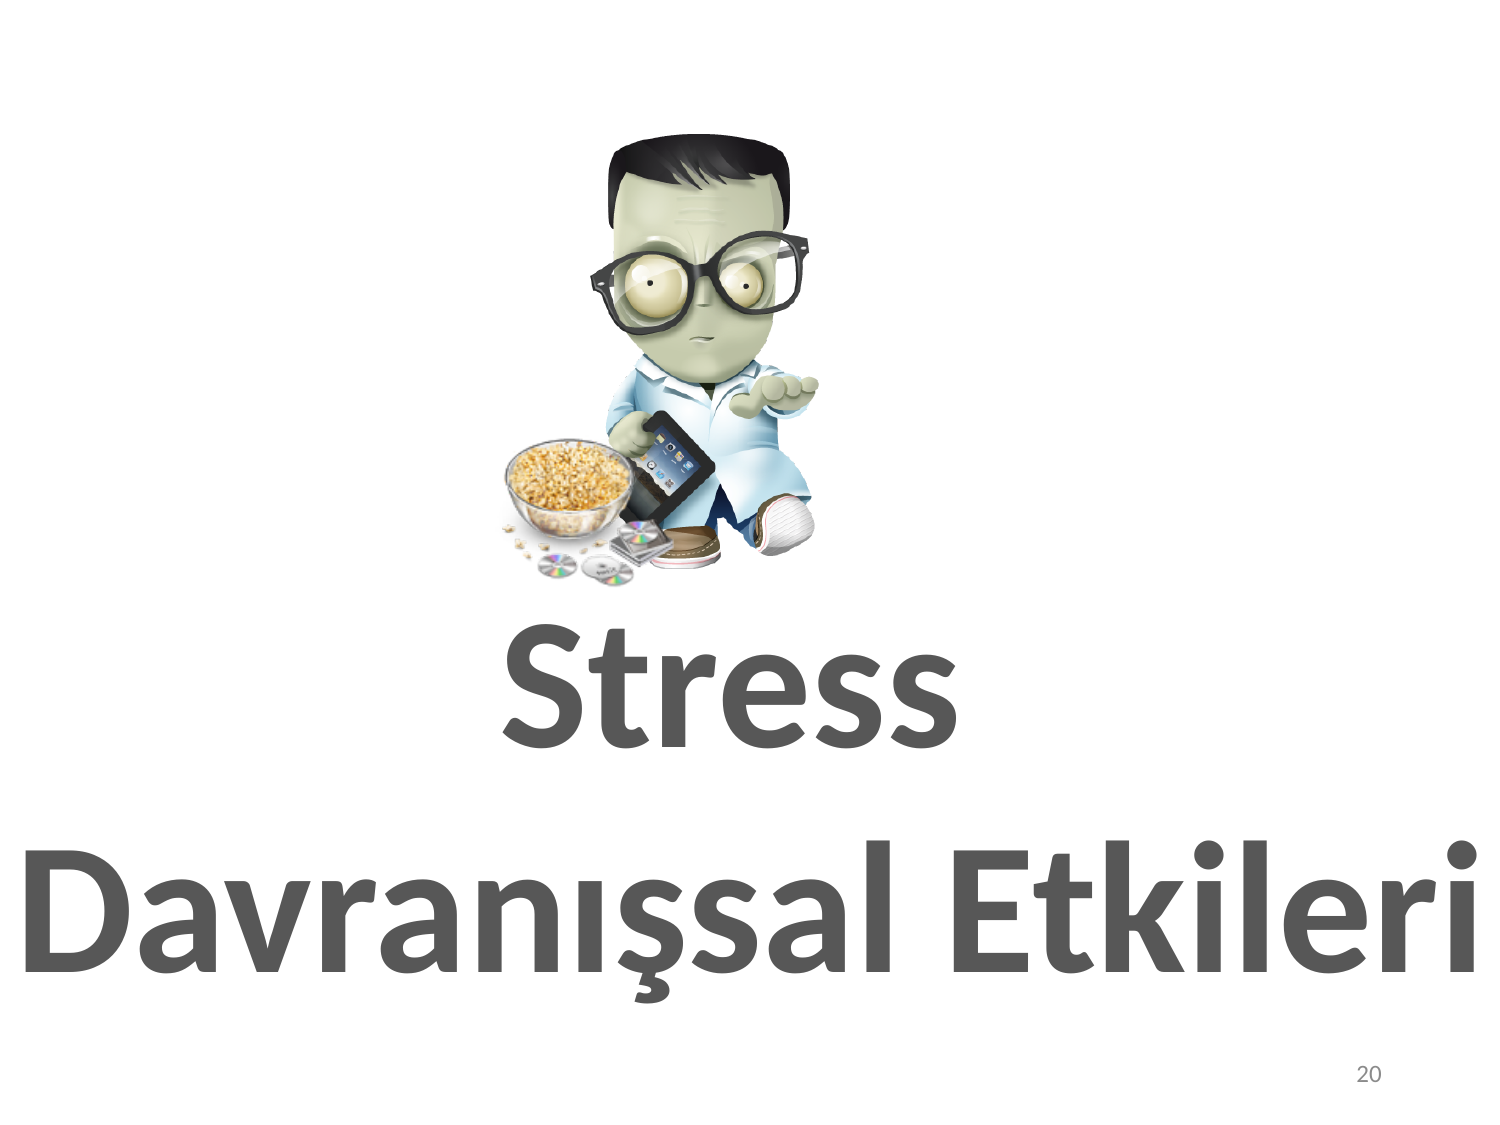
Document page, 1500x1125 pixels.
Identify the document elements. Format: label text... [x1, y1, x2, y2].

picture [484, 134, 919, 610]
slide_number 20 [1059, 1042, 1397, 1103]
text_box Stress Davranışsal Etkileri [28, 545, 1469, 1025]
